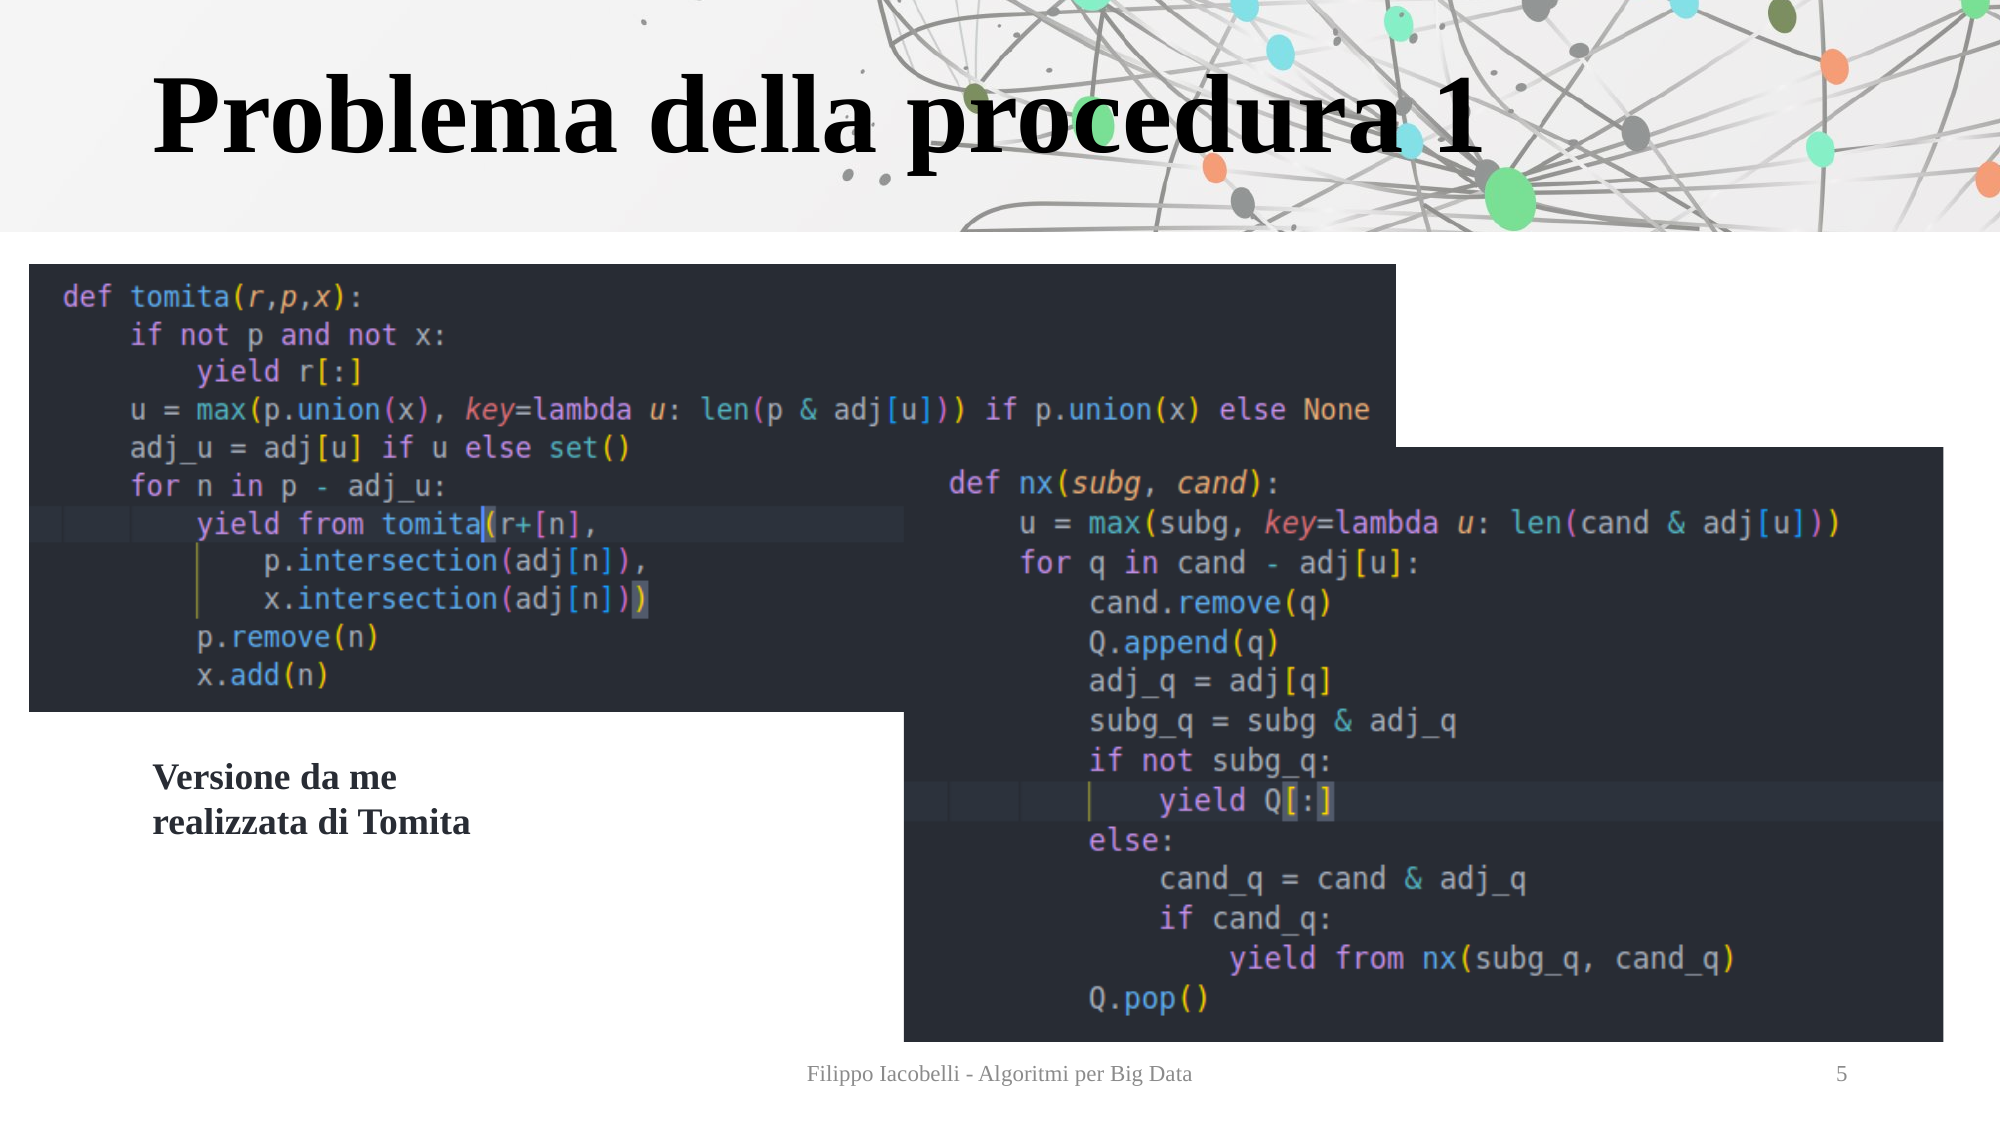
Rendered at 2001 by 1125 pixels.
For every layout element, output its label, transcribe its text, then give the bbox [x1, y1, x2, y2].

picture [0, 0, 2000, 232]
slide_number 5 [1412, 1042, 1863, 1103]
picture [29, 264, 1944, 1042]
text_box Versione da me realizzata di Tomita [137, 744, 515, 850]
footer Filippo Iacobelli - Algoritmi per Big Data [662, 1042, 1338, 1103]
